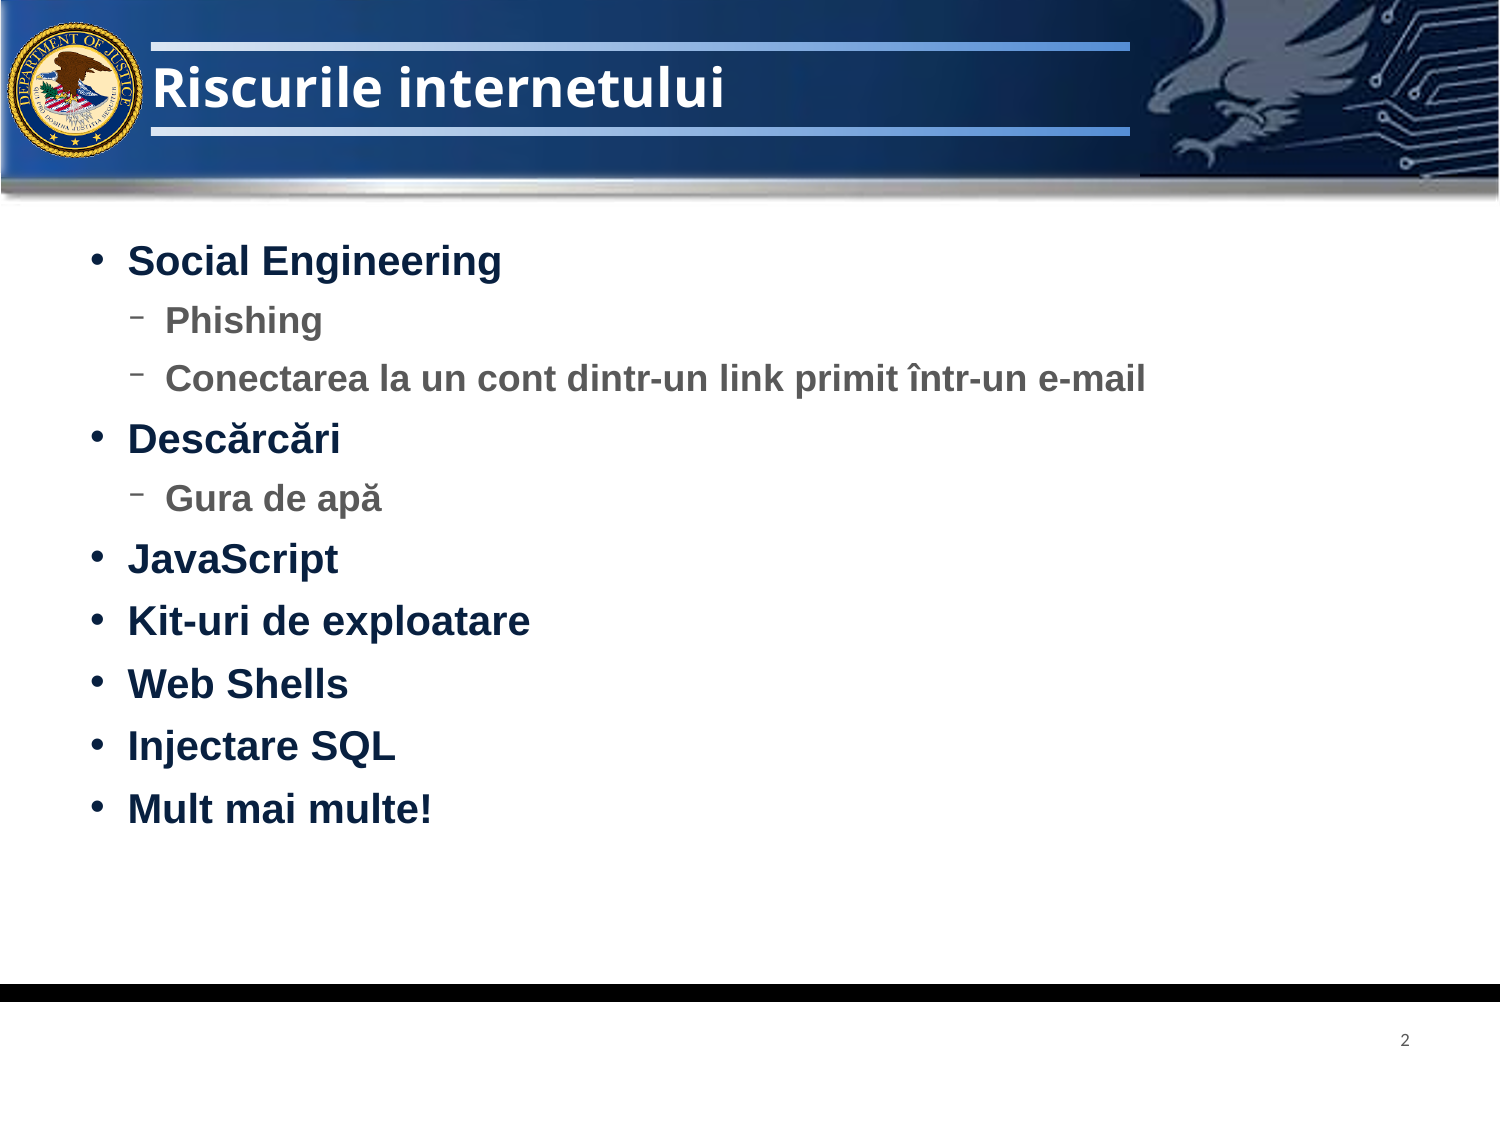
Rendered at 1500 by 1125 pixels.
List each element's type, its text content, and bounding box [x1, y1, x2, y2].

title Riscurile internetului [150, 52, 1131, 128]
slide_number 2 [1087, 1023, 1425, 1054]
picture [0, 0, 1500, 209]
list Social Engineering Phishing Conectarea la un cont dintr-un link primit într-un e-mail Descărcări Gura de apă JavaScript Kit-uri de exploatare Web Shells Injectare SQL Mult mai multe! [75, 226, 1425, 962]
